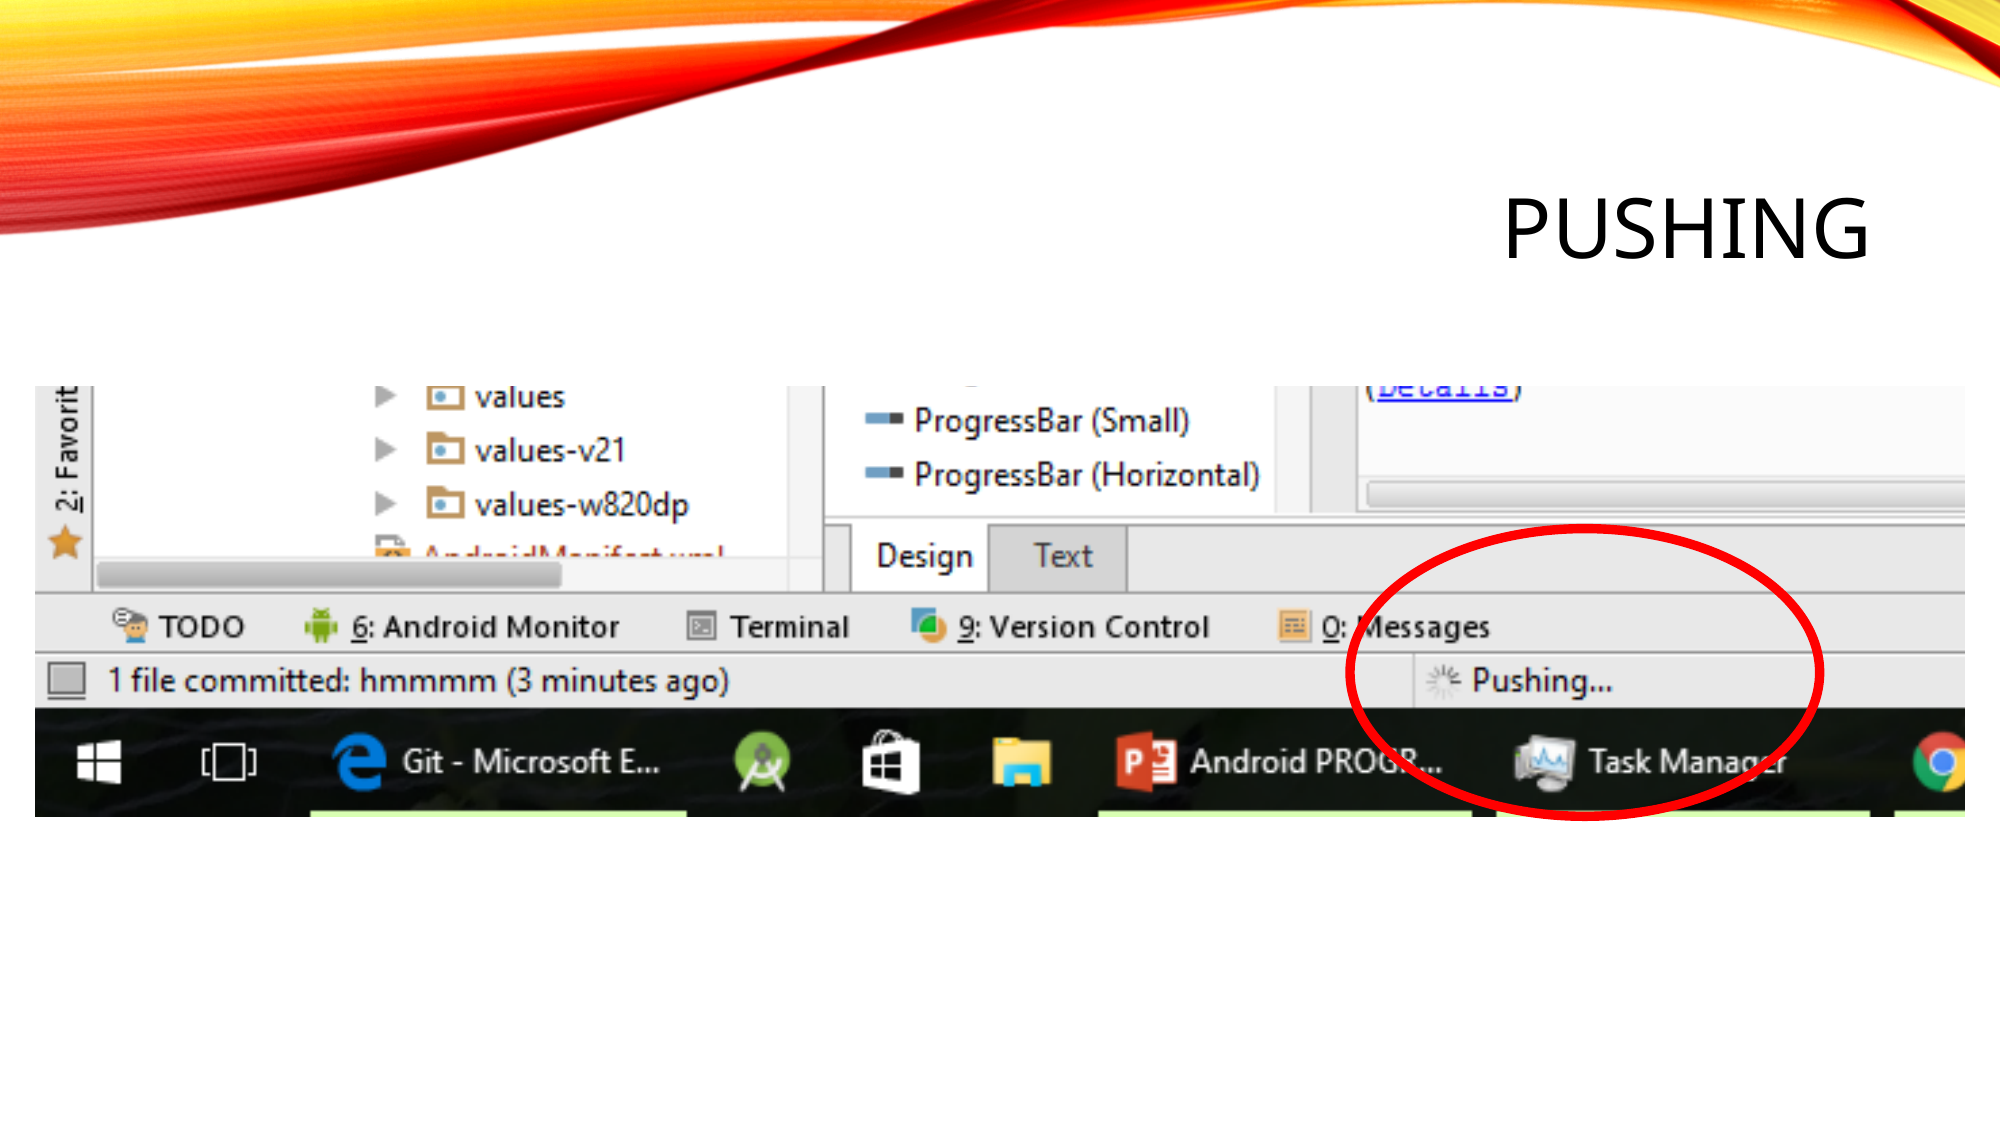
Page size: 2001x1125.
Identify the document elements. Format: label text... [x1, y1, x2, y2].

picture [34, 385, 1966, 817]
title pushing [474, 125, 1888, 338]
picture [0, 0, 2000, 237]
